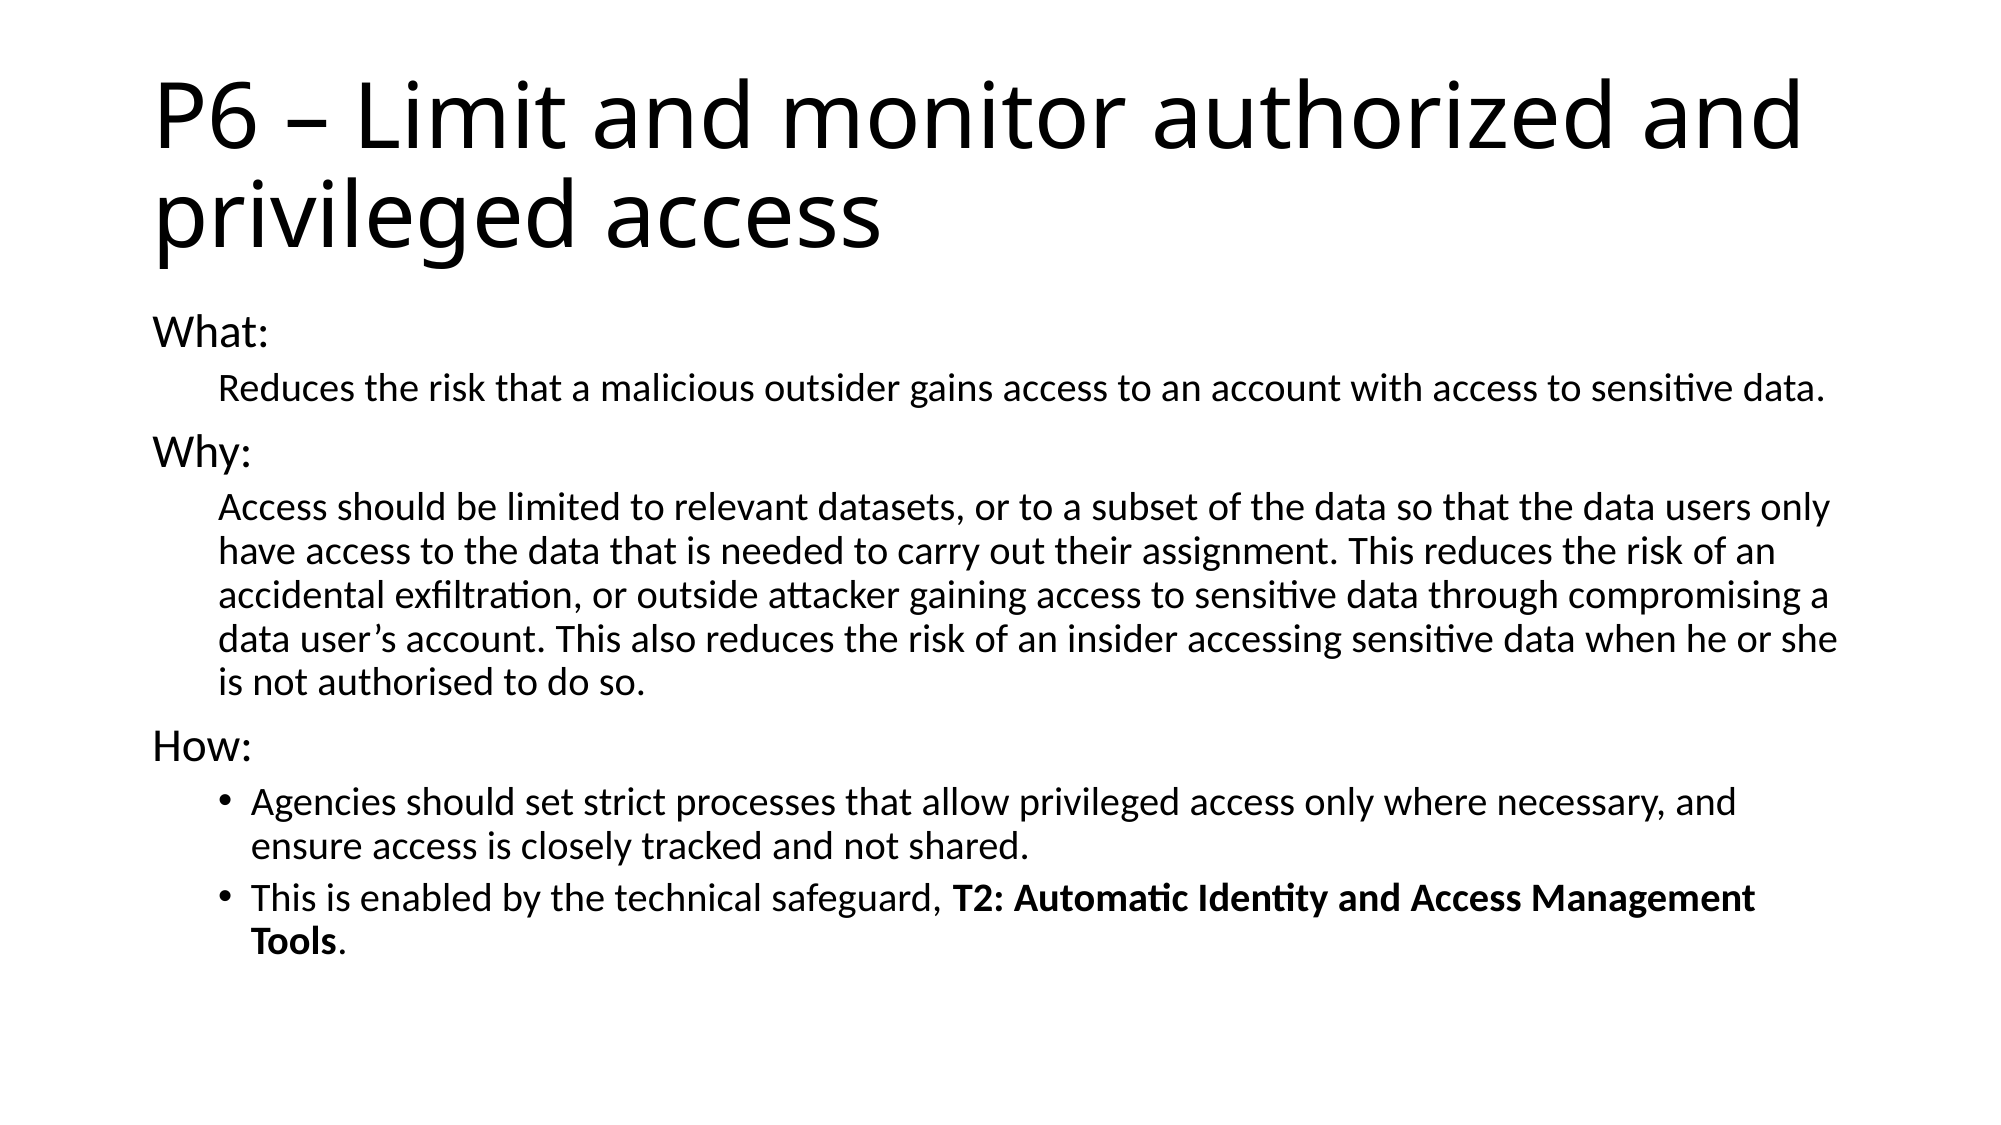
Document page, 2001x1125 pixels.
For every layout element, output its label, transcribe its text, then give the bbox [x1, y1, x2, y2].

list What: Reduces the risk that a malicious outsider gains access to an account with access to sensitive data. Why: Access should be limited to relevant datasets, or to a subset of the data so that the data users only have access to the data that is needed to carry out their assignment. This reduces the risk of an accidental exfiltration, or outside attacker gaining access to sensitive data through compromising a data user’s account. This also reduces the risk of an insider accessing sensitive data when he or she is not authorised to do so. How: Agencies should set strict processes that allow privileged access only where necessary, and ensure access is closely tracked and not shared. This is enabled by the technical safeguard, T2: Automatic Identity and Access Management Tools. [137, 299, 1863, 1014]
title P6 – Limit and monitor authorized and privileged access [137, 59, 1863, 278]
